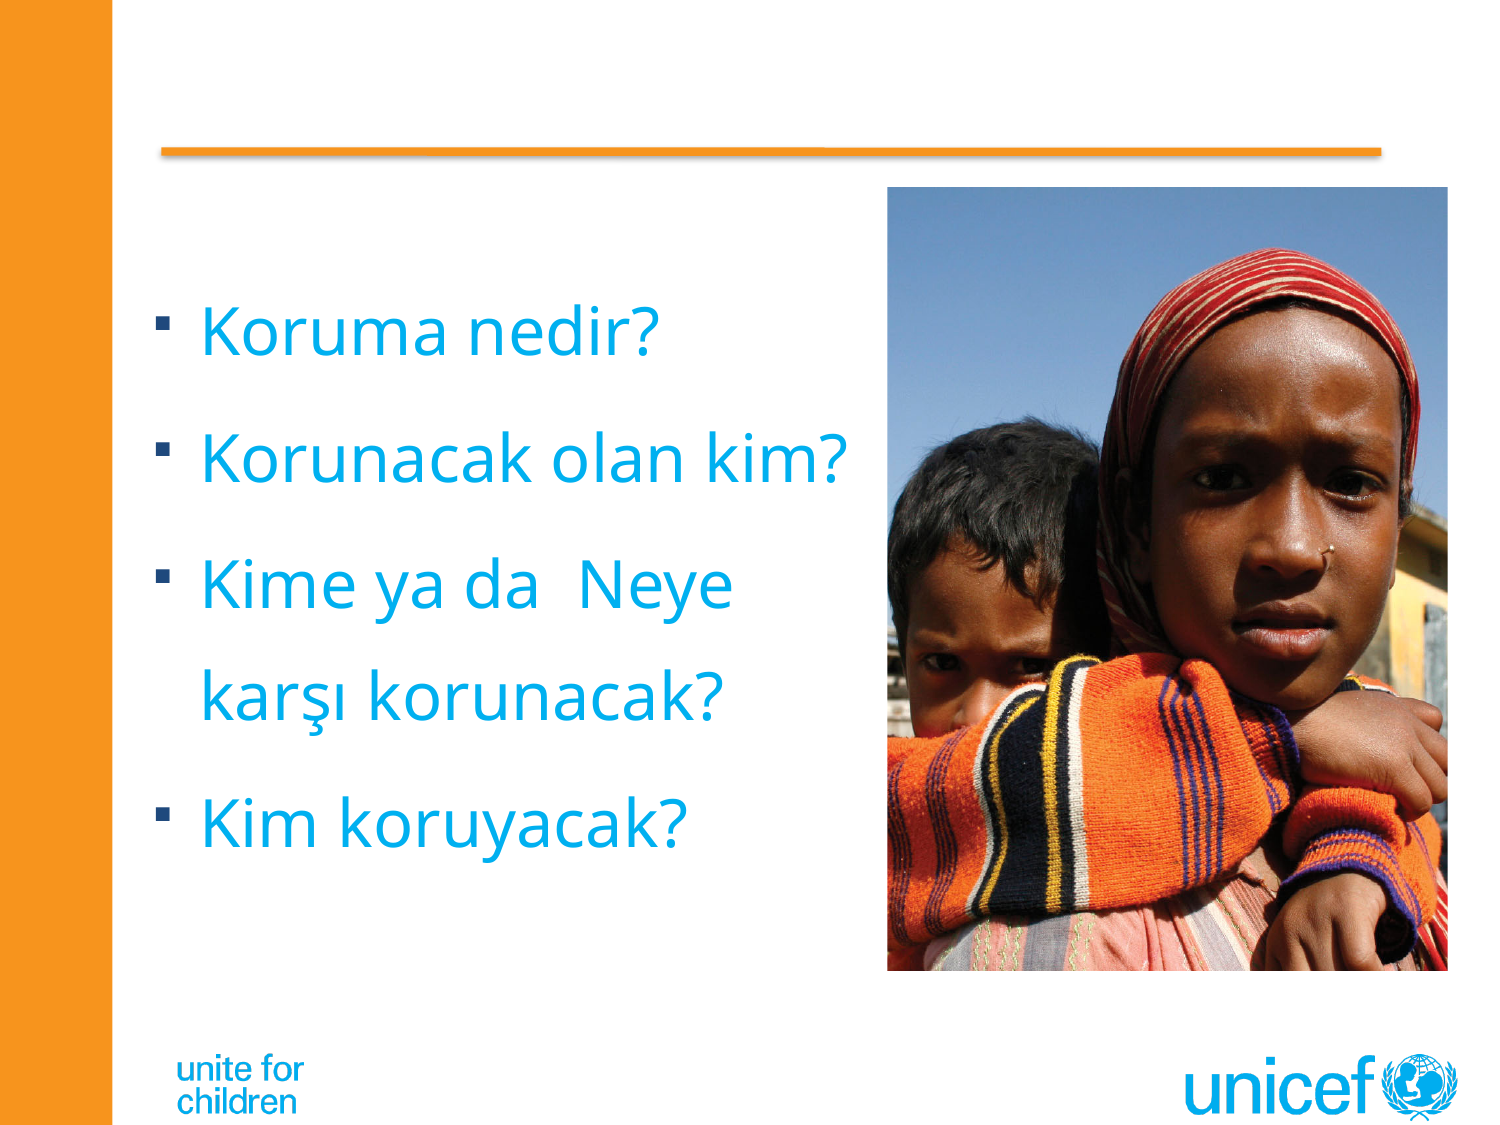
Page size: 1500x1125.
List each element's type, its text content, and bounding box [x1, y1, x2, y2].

text_box [114, 156, 927, 401]
picture [887, 187, 1448, 971]
text_box Koruma nedir? Korunacak olan kim? Kime ya da Neye karşı korunacak? Kim koruyacak? [137, 249, 882, 868]
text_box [171, 1048, 1462, 1125]
